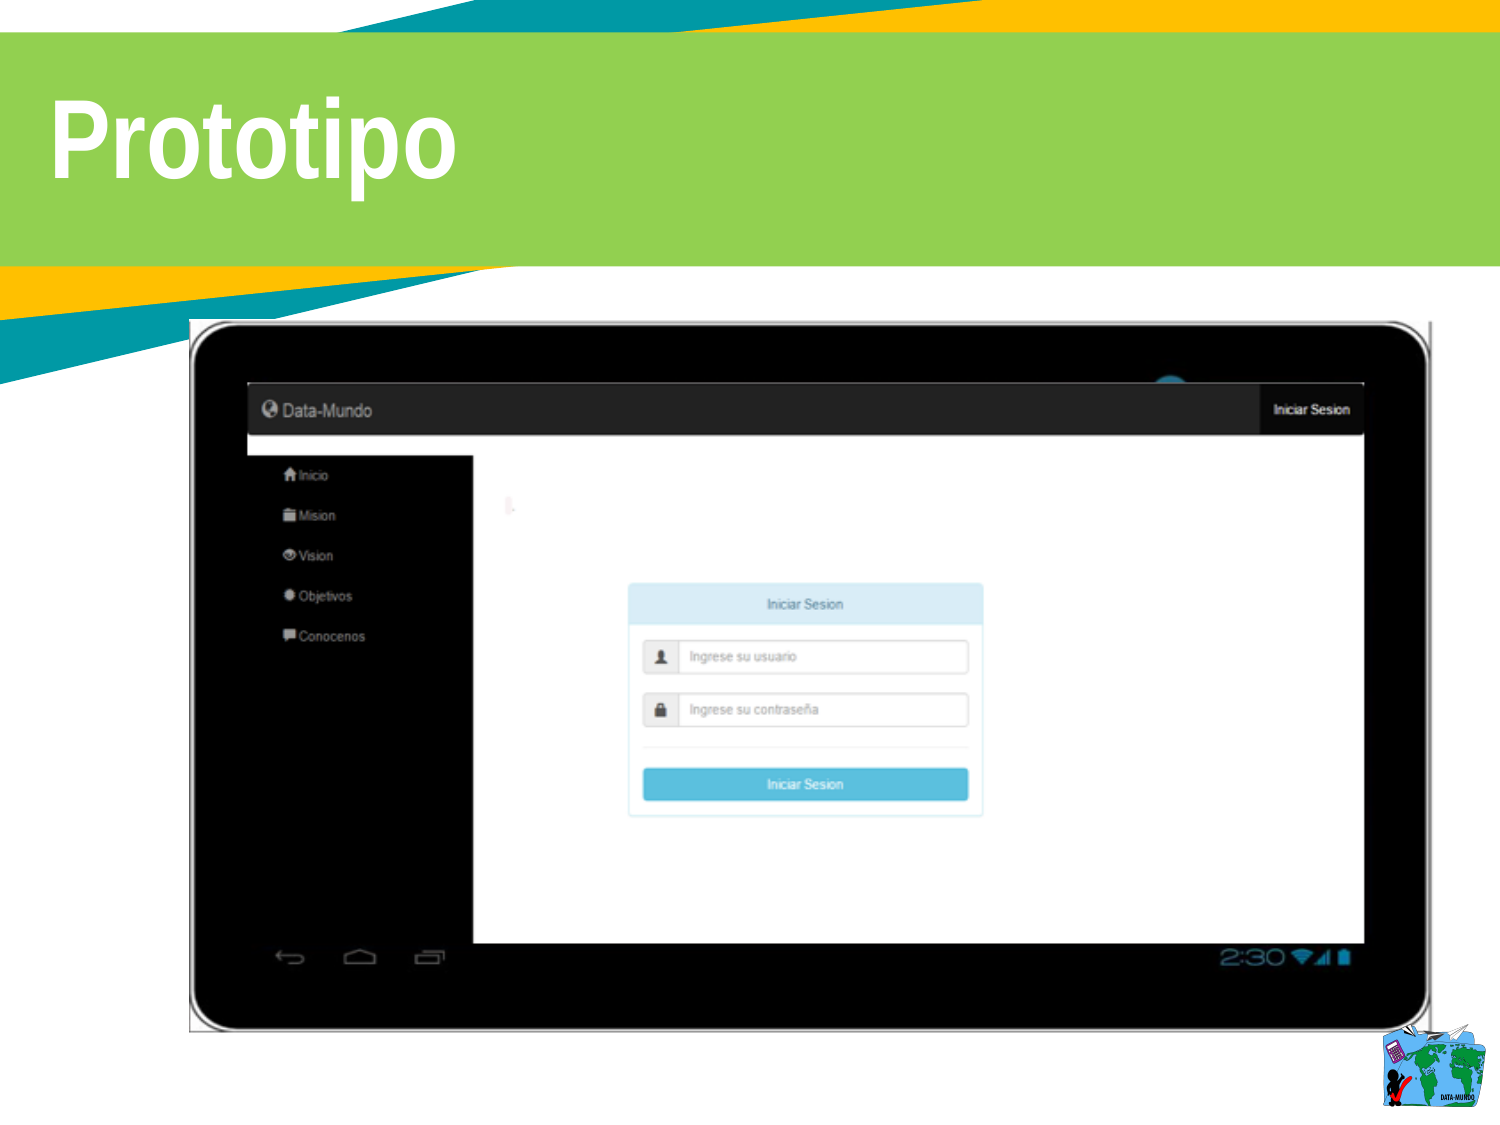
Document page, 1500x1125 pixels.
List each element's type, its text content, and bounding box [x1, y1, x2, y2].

text_box Prototipo [34, 56, 1067, 210]
picture [189, 319, 1489, 1113]
